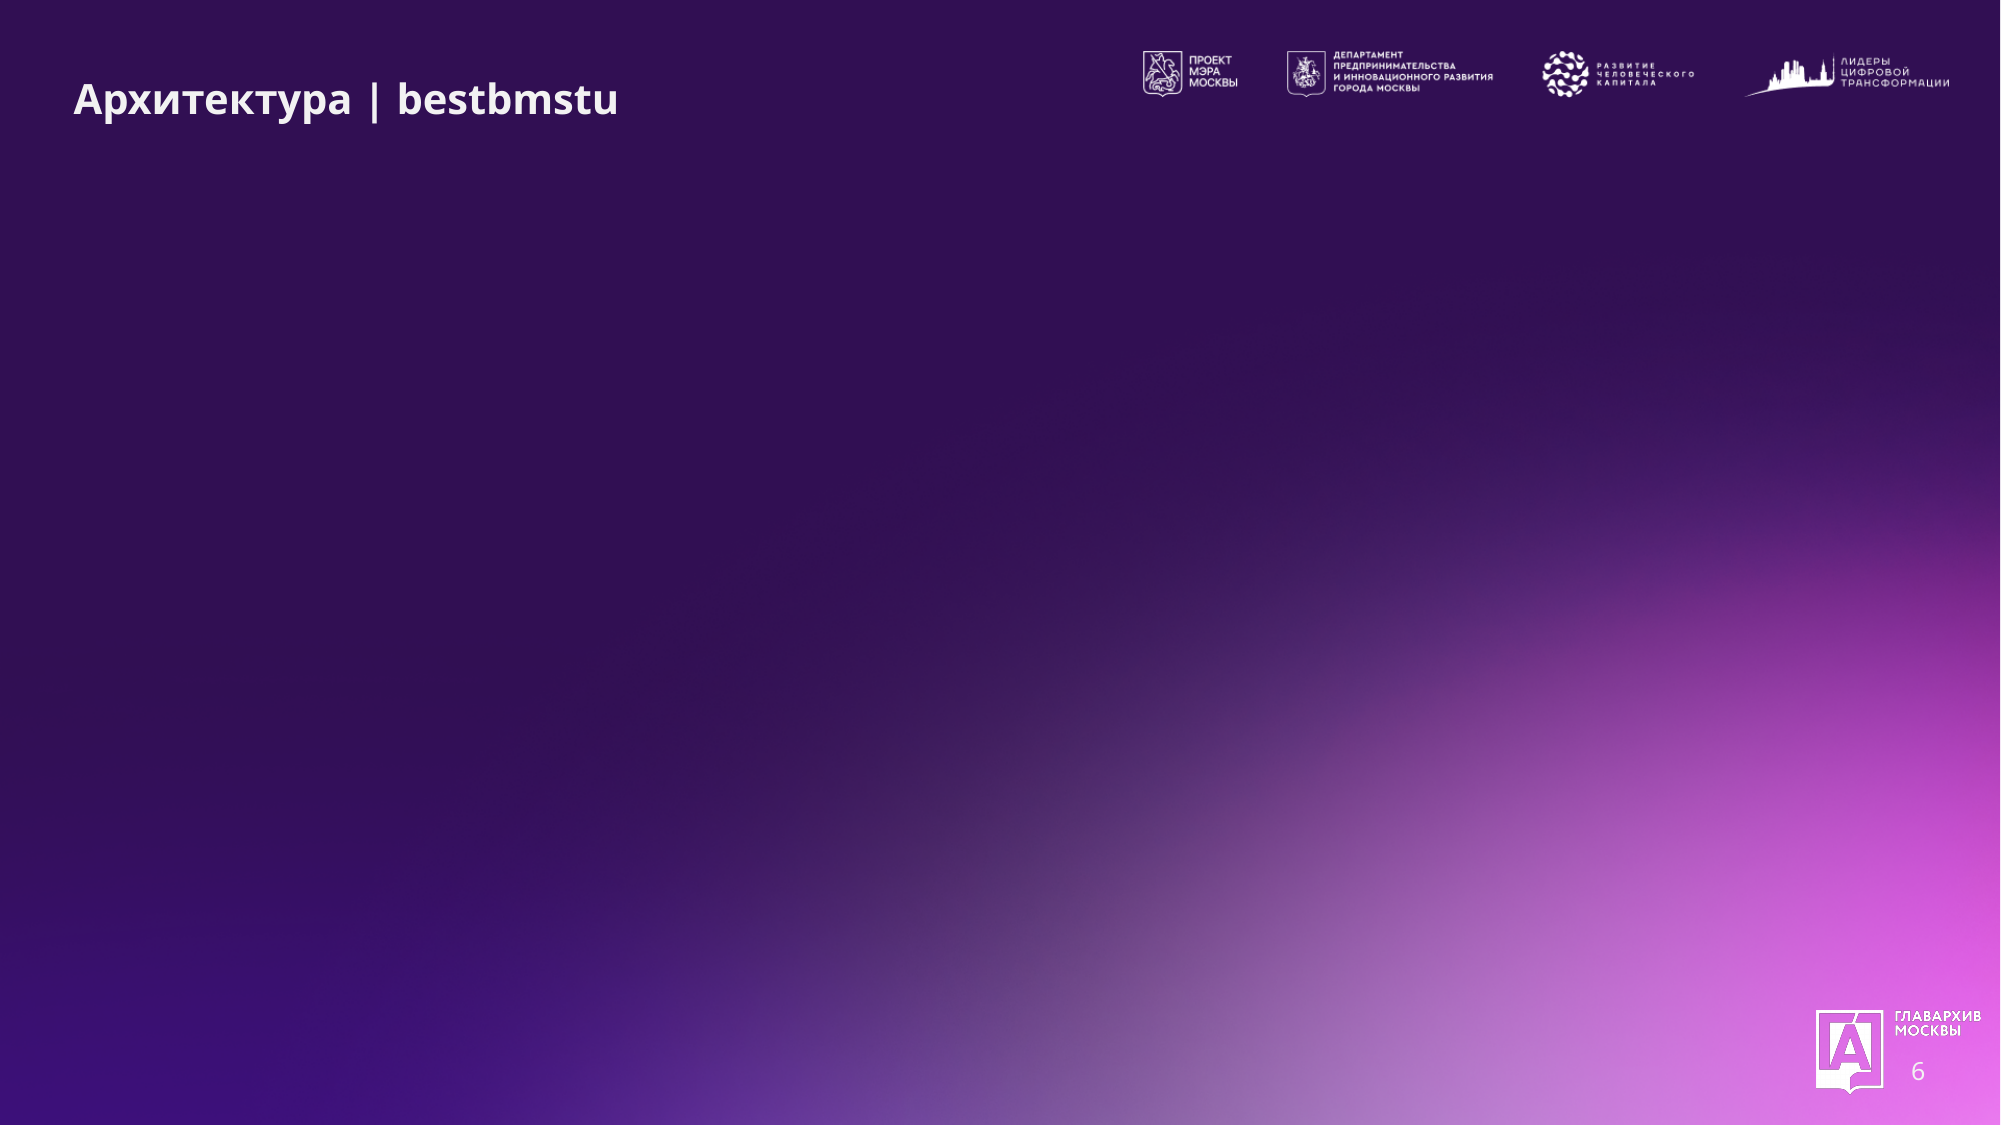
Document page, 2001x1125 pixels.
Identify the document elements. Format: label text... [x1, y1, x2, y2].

title Архитектура | bestbmstu [58, 69, 1677, 131]
picture [0, 0, 2001, 1125]
